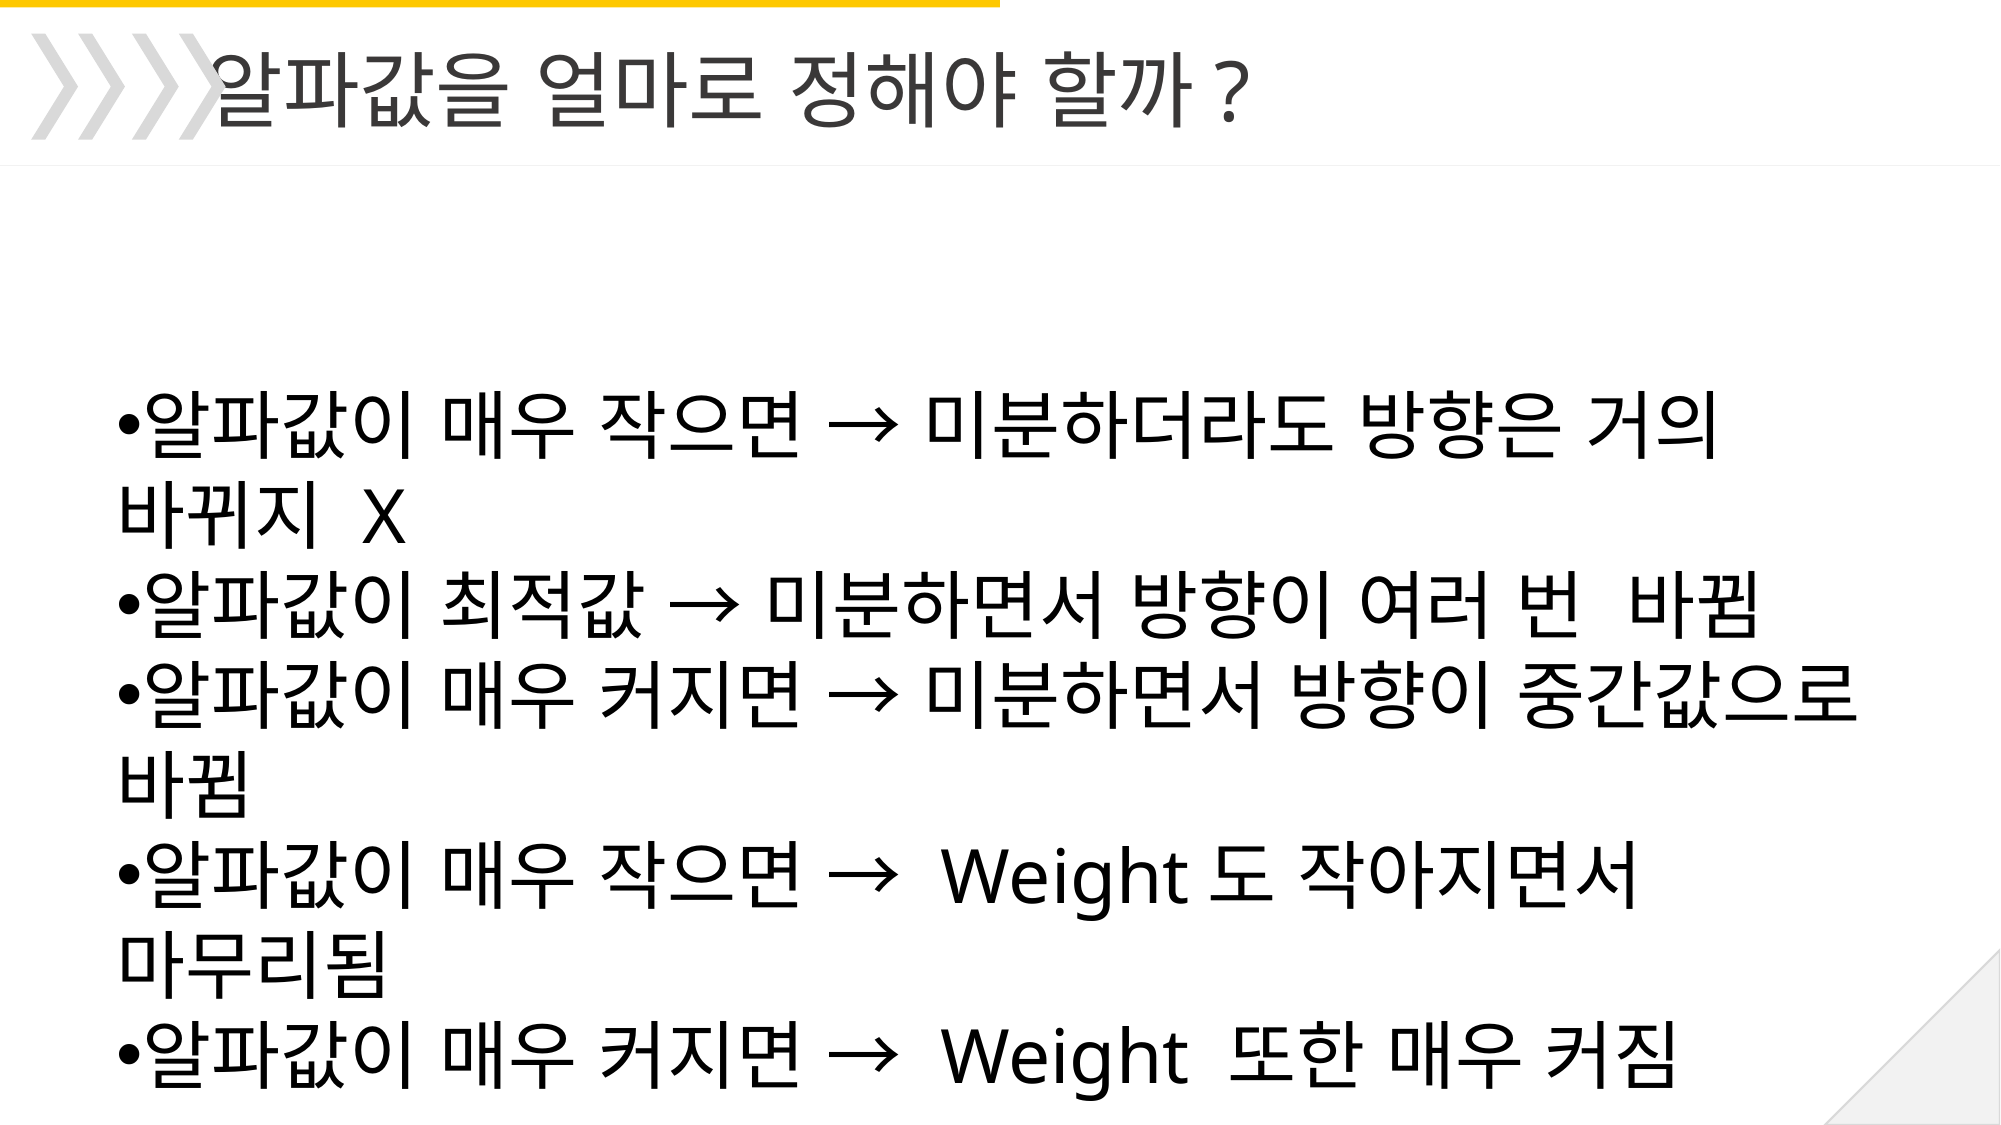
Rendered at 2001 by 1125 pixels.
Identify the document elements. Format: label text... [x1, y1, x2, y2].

text_box 알파값이 매우 작으면 → 미분하더라도 방향은 거의 바뀌지 X 알파값이 최적값 → 미분하면서 방향이 여러 번 바뀜 알파값이 매우 커지면 → 미분하면서 방향이 중간값으로 바뀜 알파값이 매우 작으면 → Weight도 작아지면서 마무리됨 알파값이 매우 커지면 → Weight 또한 매우 커짐 [101, 371, 1949, 1107]
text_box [31, 33, 125, 140]
text_box 알파값을 얼마로 정해야 할까? [191, 30, 1266, 145]
text_box [0, 0, 1001, 8]
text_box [131, 33, 226, 140]
